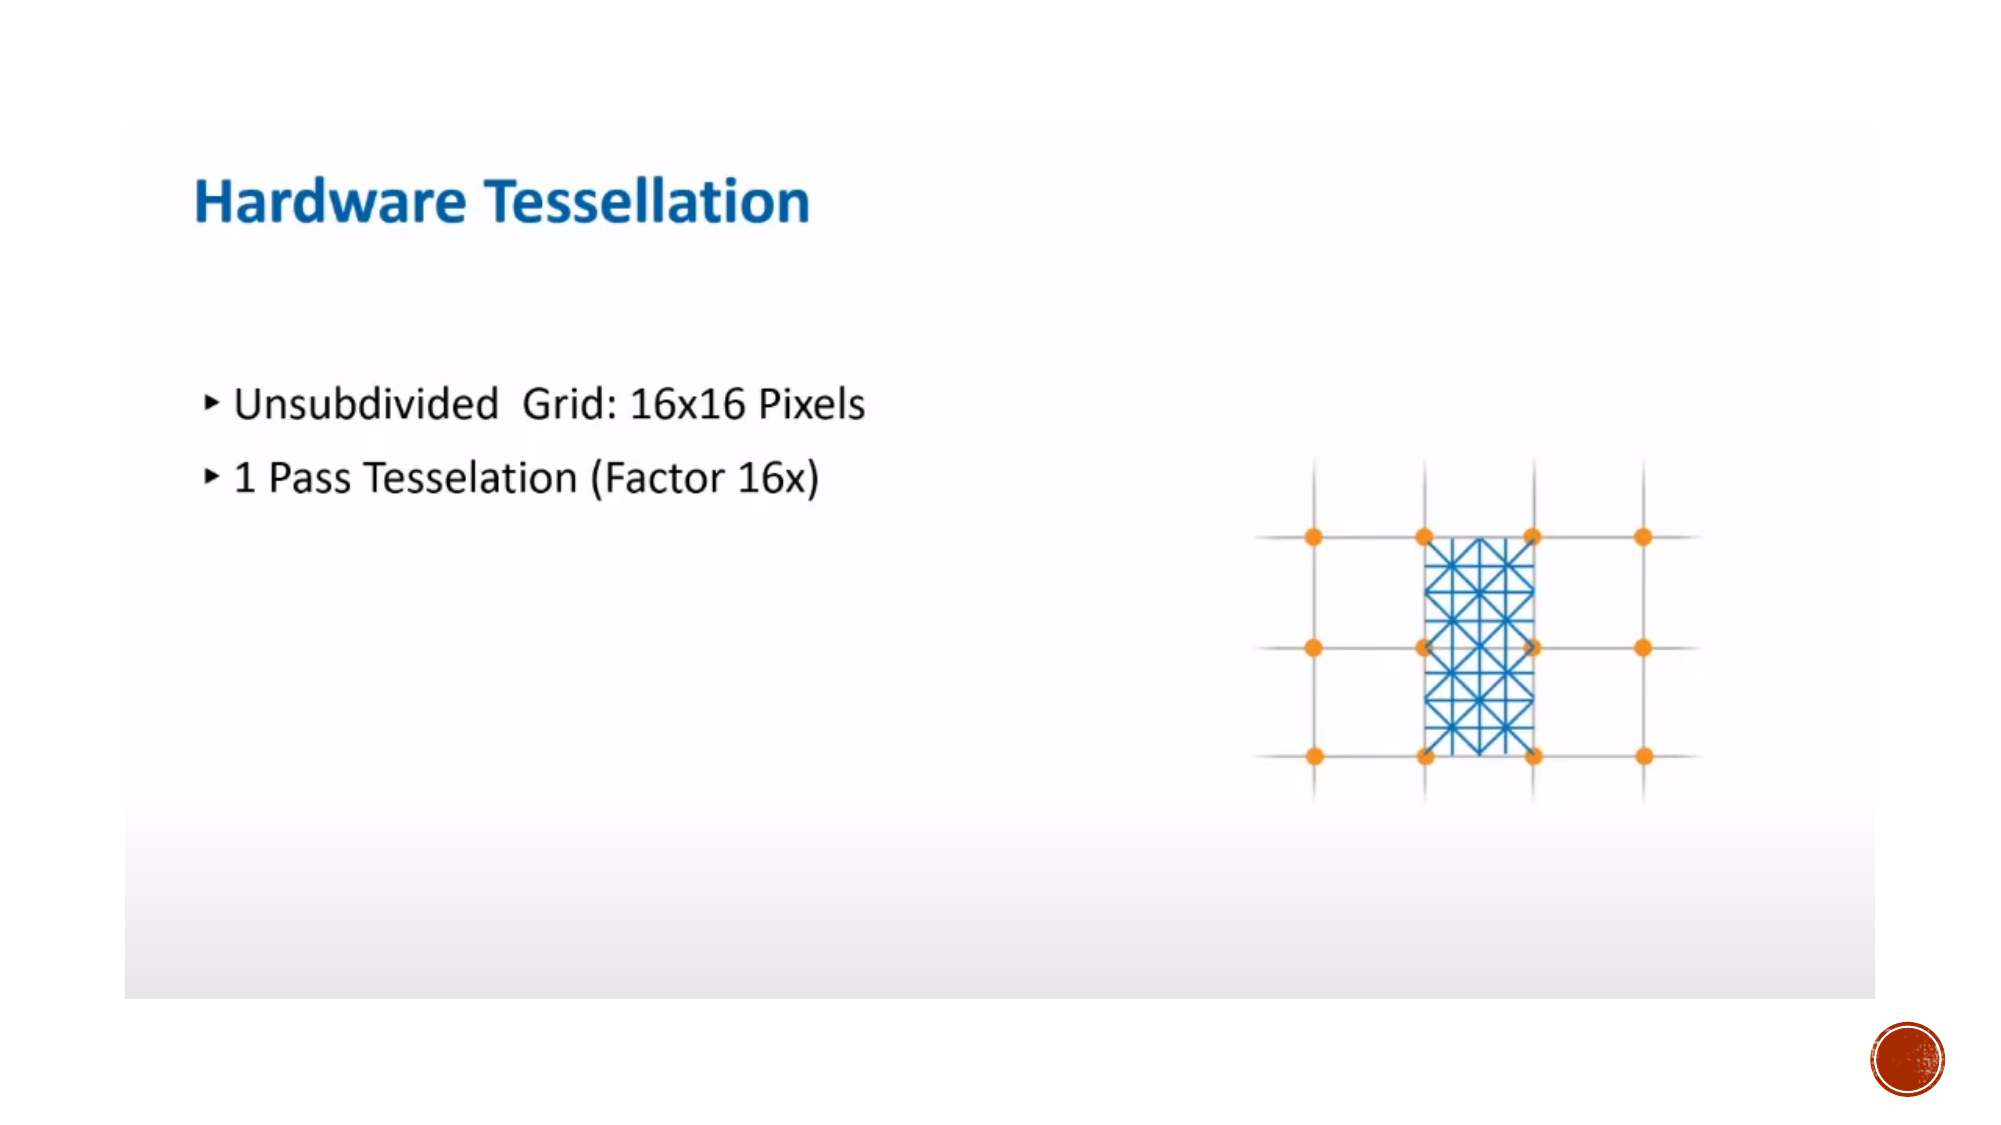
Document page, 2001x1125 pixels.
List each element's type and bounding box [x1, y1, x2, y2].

picture [126, 126, 1873, 999]
